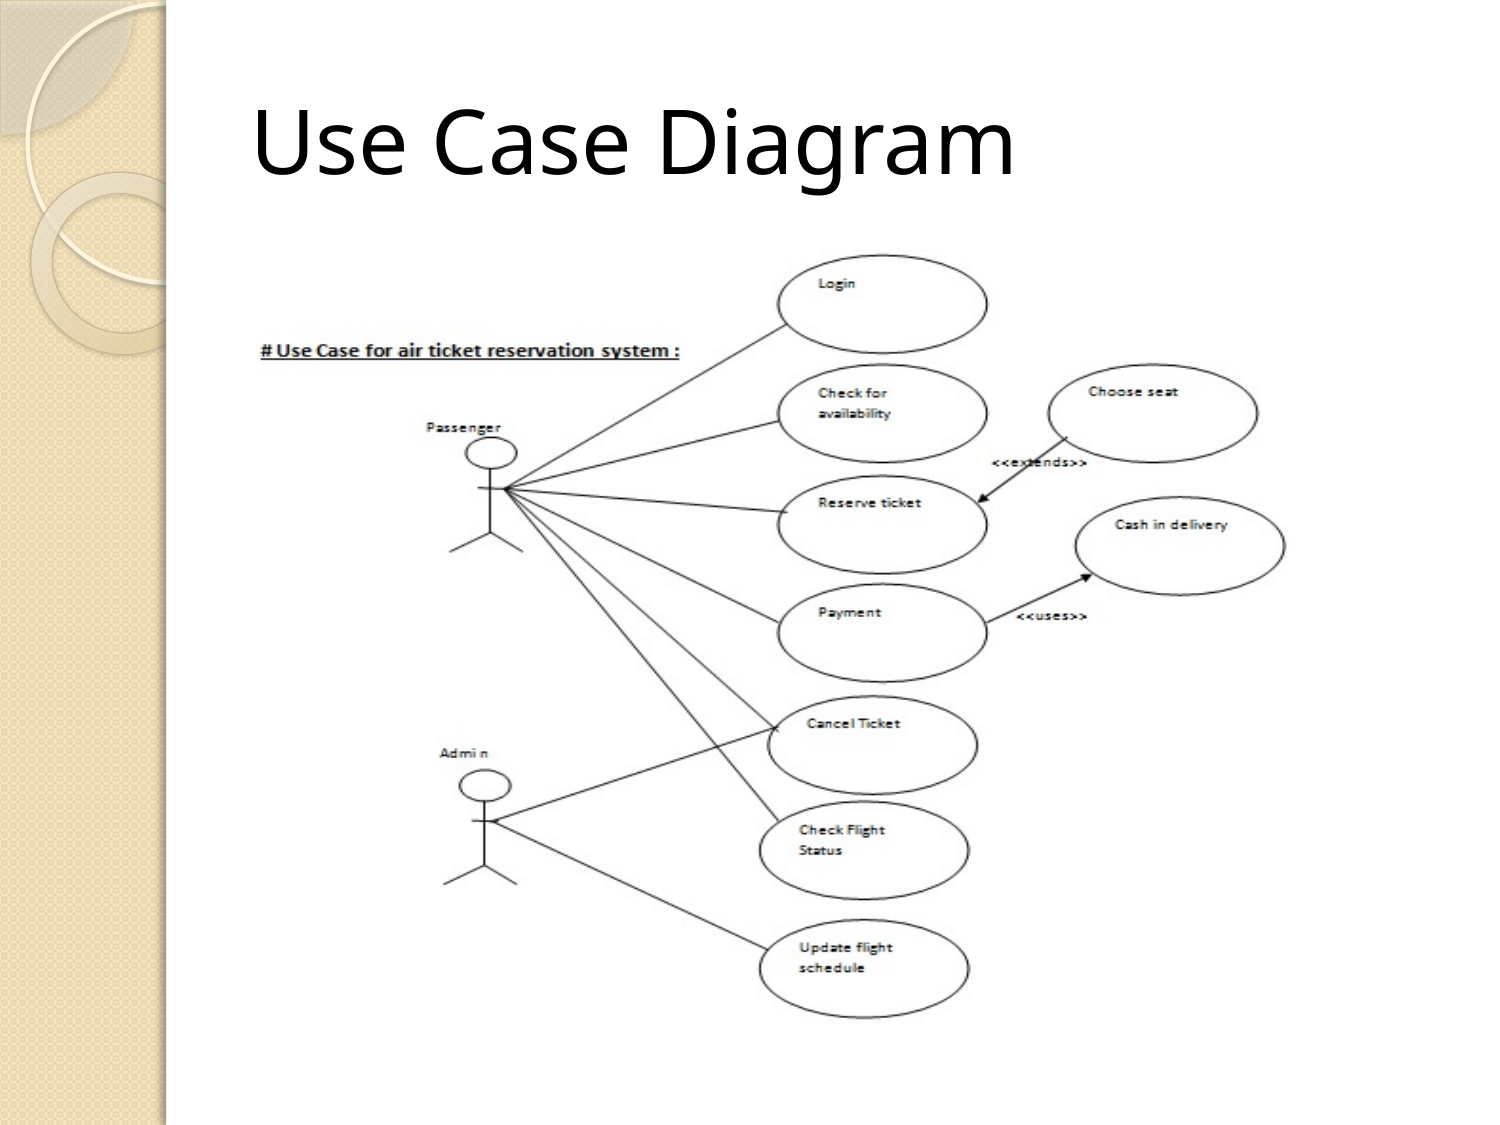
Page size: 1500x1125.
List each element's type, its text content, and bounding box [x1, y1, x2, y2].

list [224, 249, 1301, 1032]
title Use Case Diagram [235, 45, 1466, 233]
